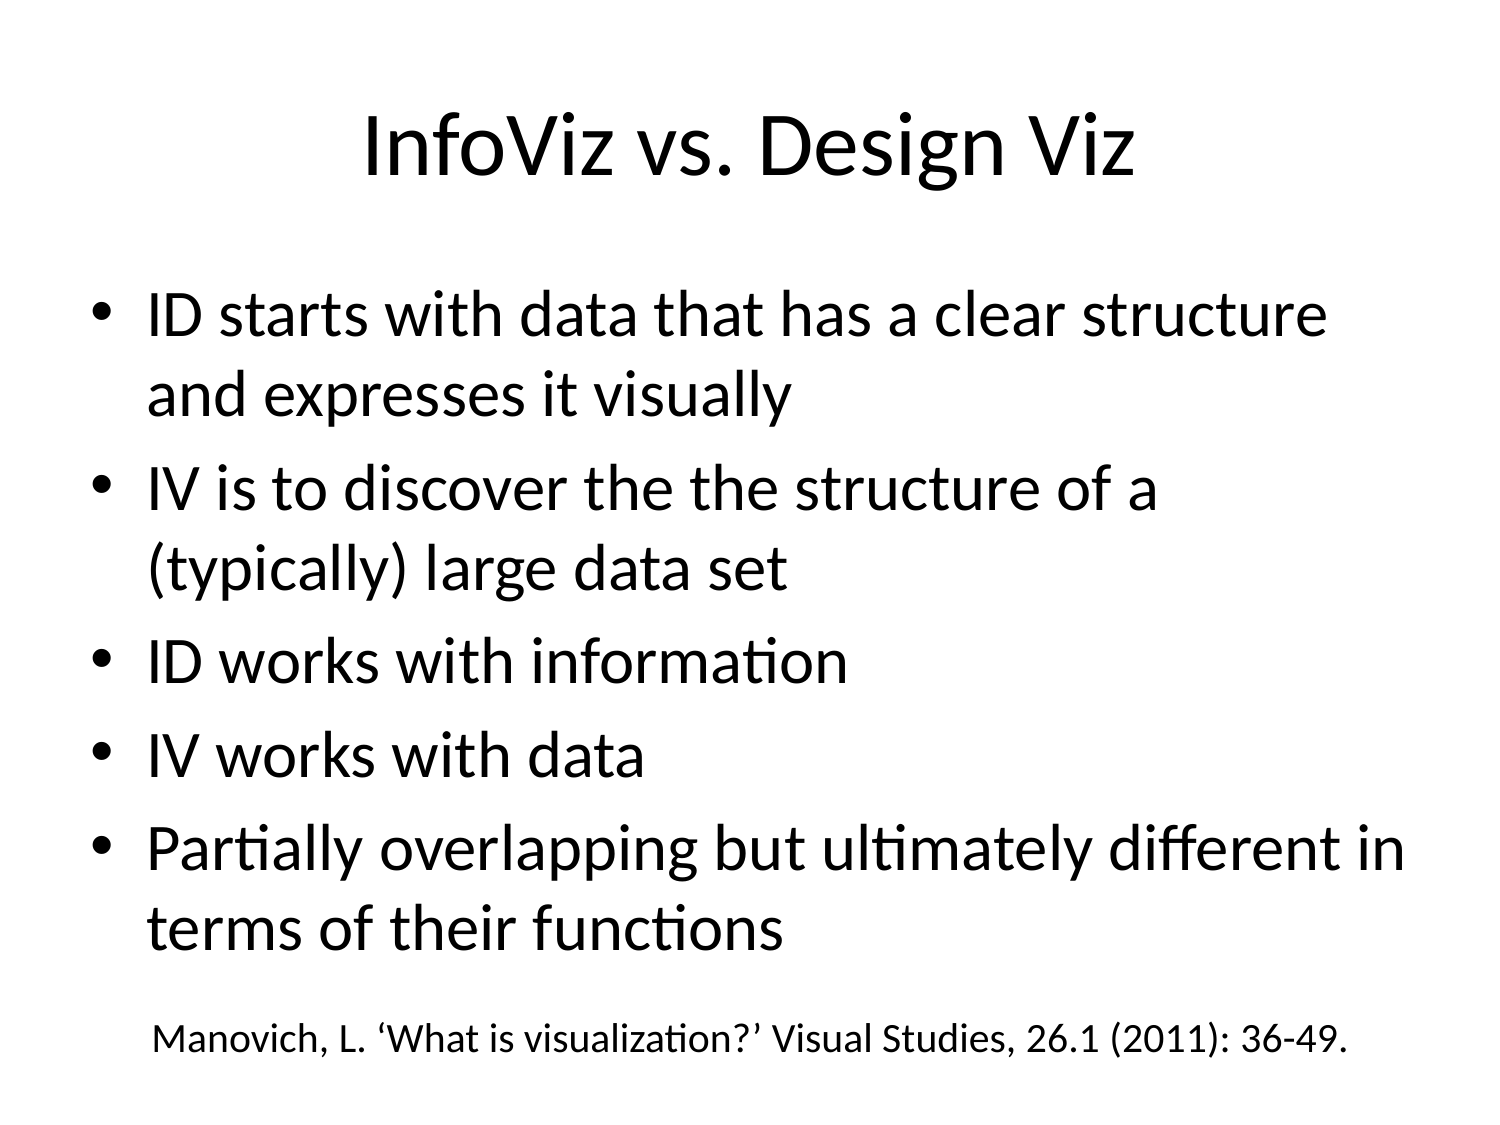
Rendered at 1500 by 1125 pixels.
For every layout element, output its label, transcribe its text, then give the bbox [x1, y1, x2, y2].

title InfoViz vs. Design Viz [75, 45, 1425, 233]
list ID starts with data that has a clear structure and expresses it visually IV is to discover the the structure of a (typically) large data set ID works with information IV works with data Partially overlapping but ultimately different in terms of their functions [75, 262, 1425, 1087]
text_box Manovich, L. ‘What is visualization?’ Visual Studies, 26.1 (2011): 36-49. [136, 1003, 1365, 1069]
